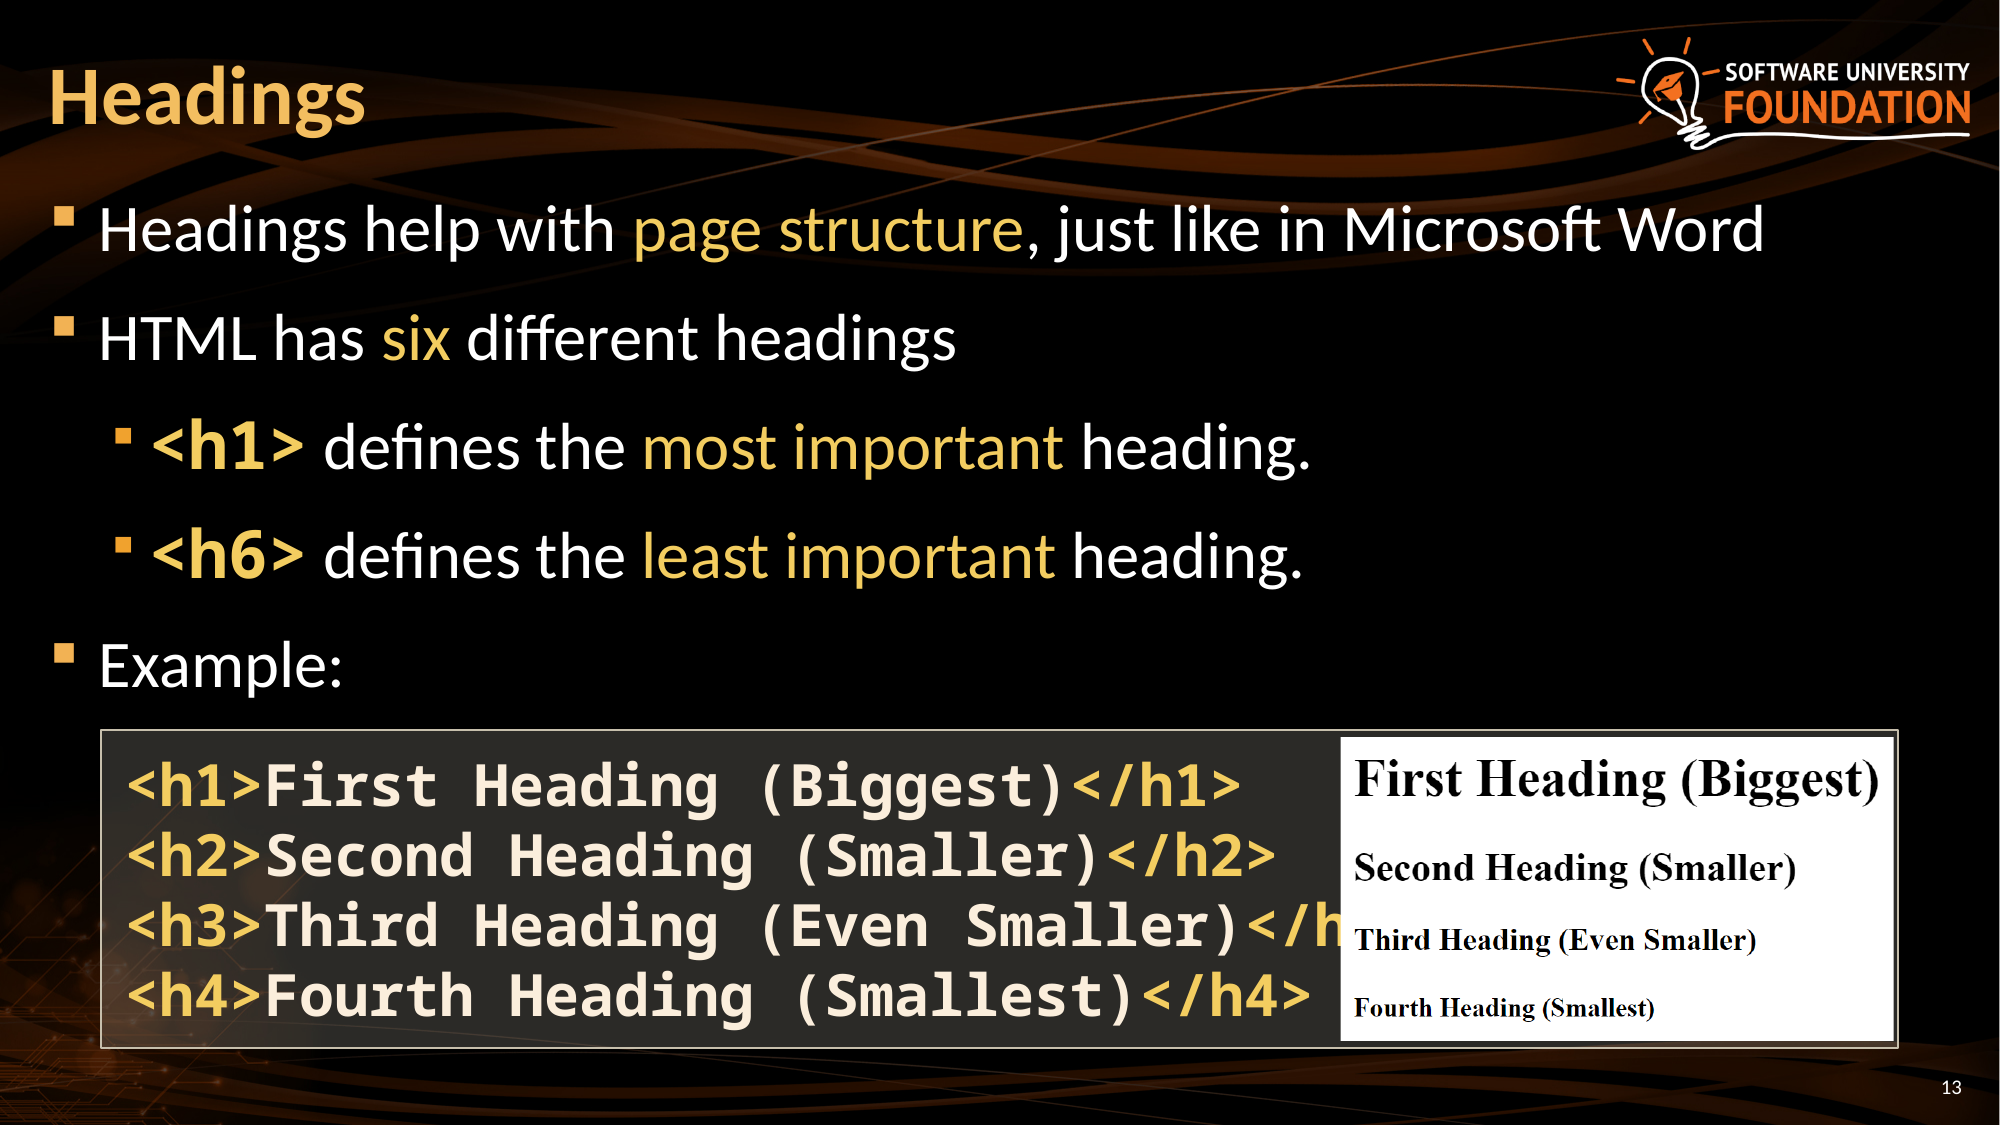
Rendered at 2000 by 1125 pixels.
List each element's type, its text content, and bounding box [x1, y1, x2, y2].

text_box <h1>First Heading (Biggest)</h1> <h2>Second Heading (Smaller)</h2> <h3>Third Heading (Even Smaller)</h3> <h4>Fourth Heading (Smallest)</h4> [100, 729, 1899, 1049]
title Headings [30, 6, 1602, 189]
picture [0, 0, 2000, 1125]
list Headings help with page structure, just like in Microsoft Word HTML has six different headings <h1> defines the most important heading. <h6> defines the least important heading. Example: [31, 174, 1968, 1089]
slide_number 13 [1897, 1089, 1968, 1103]
